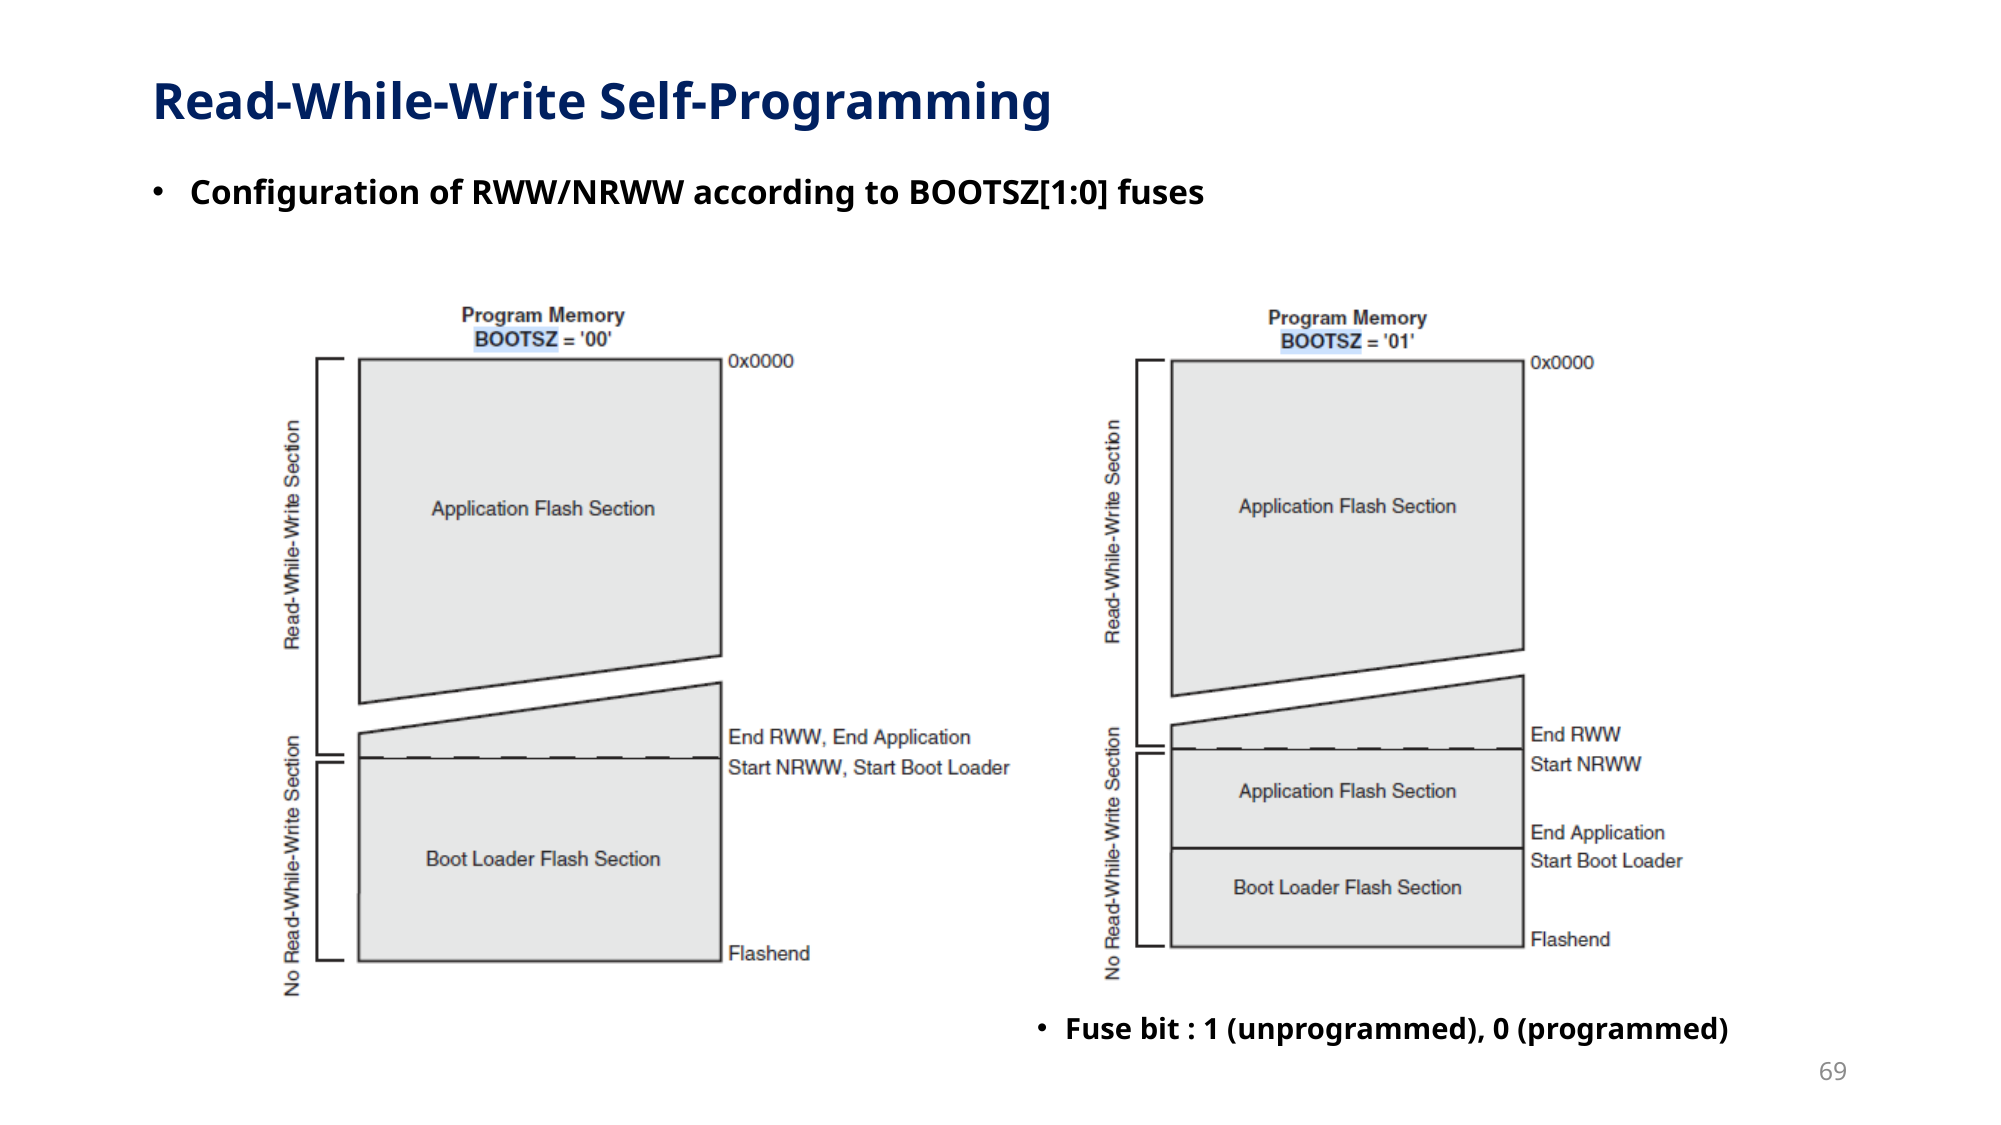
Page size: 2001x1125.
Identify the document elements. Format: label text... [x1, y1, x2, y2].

text_box Fuse bit : 1 (unprogrammed), 0 (programmed) [1022, 1002, 1744, 1053]
slide_number 69 [1412, 1042, 1863, 1103]
picture [1099, 304, 1692, 988]
title Read-While-Write Self-Programming [137, 67, 1863, 139]
picture [269, 304, 1038, 1014]
list Configuration of RWW/NRWW according to BOOTSZ[1:0] fuses [137, 167, 1863, 1014]
